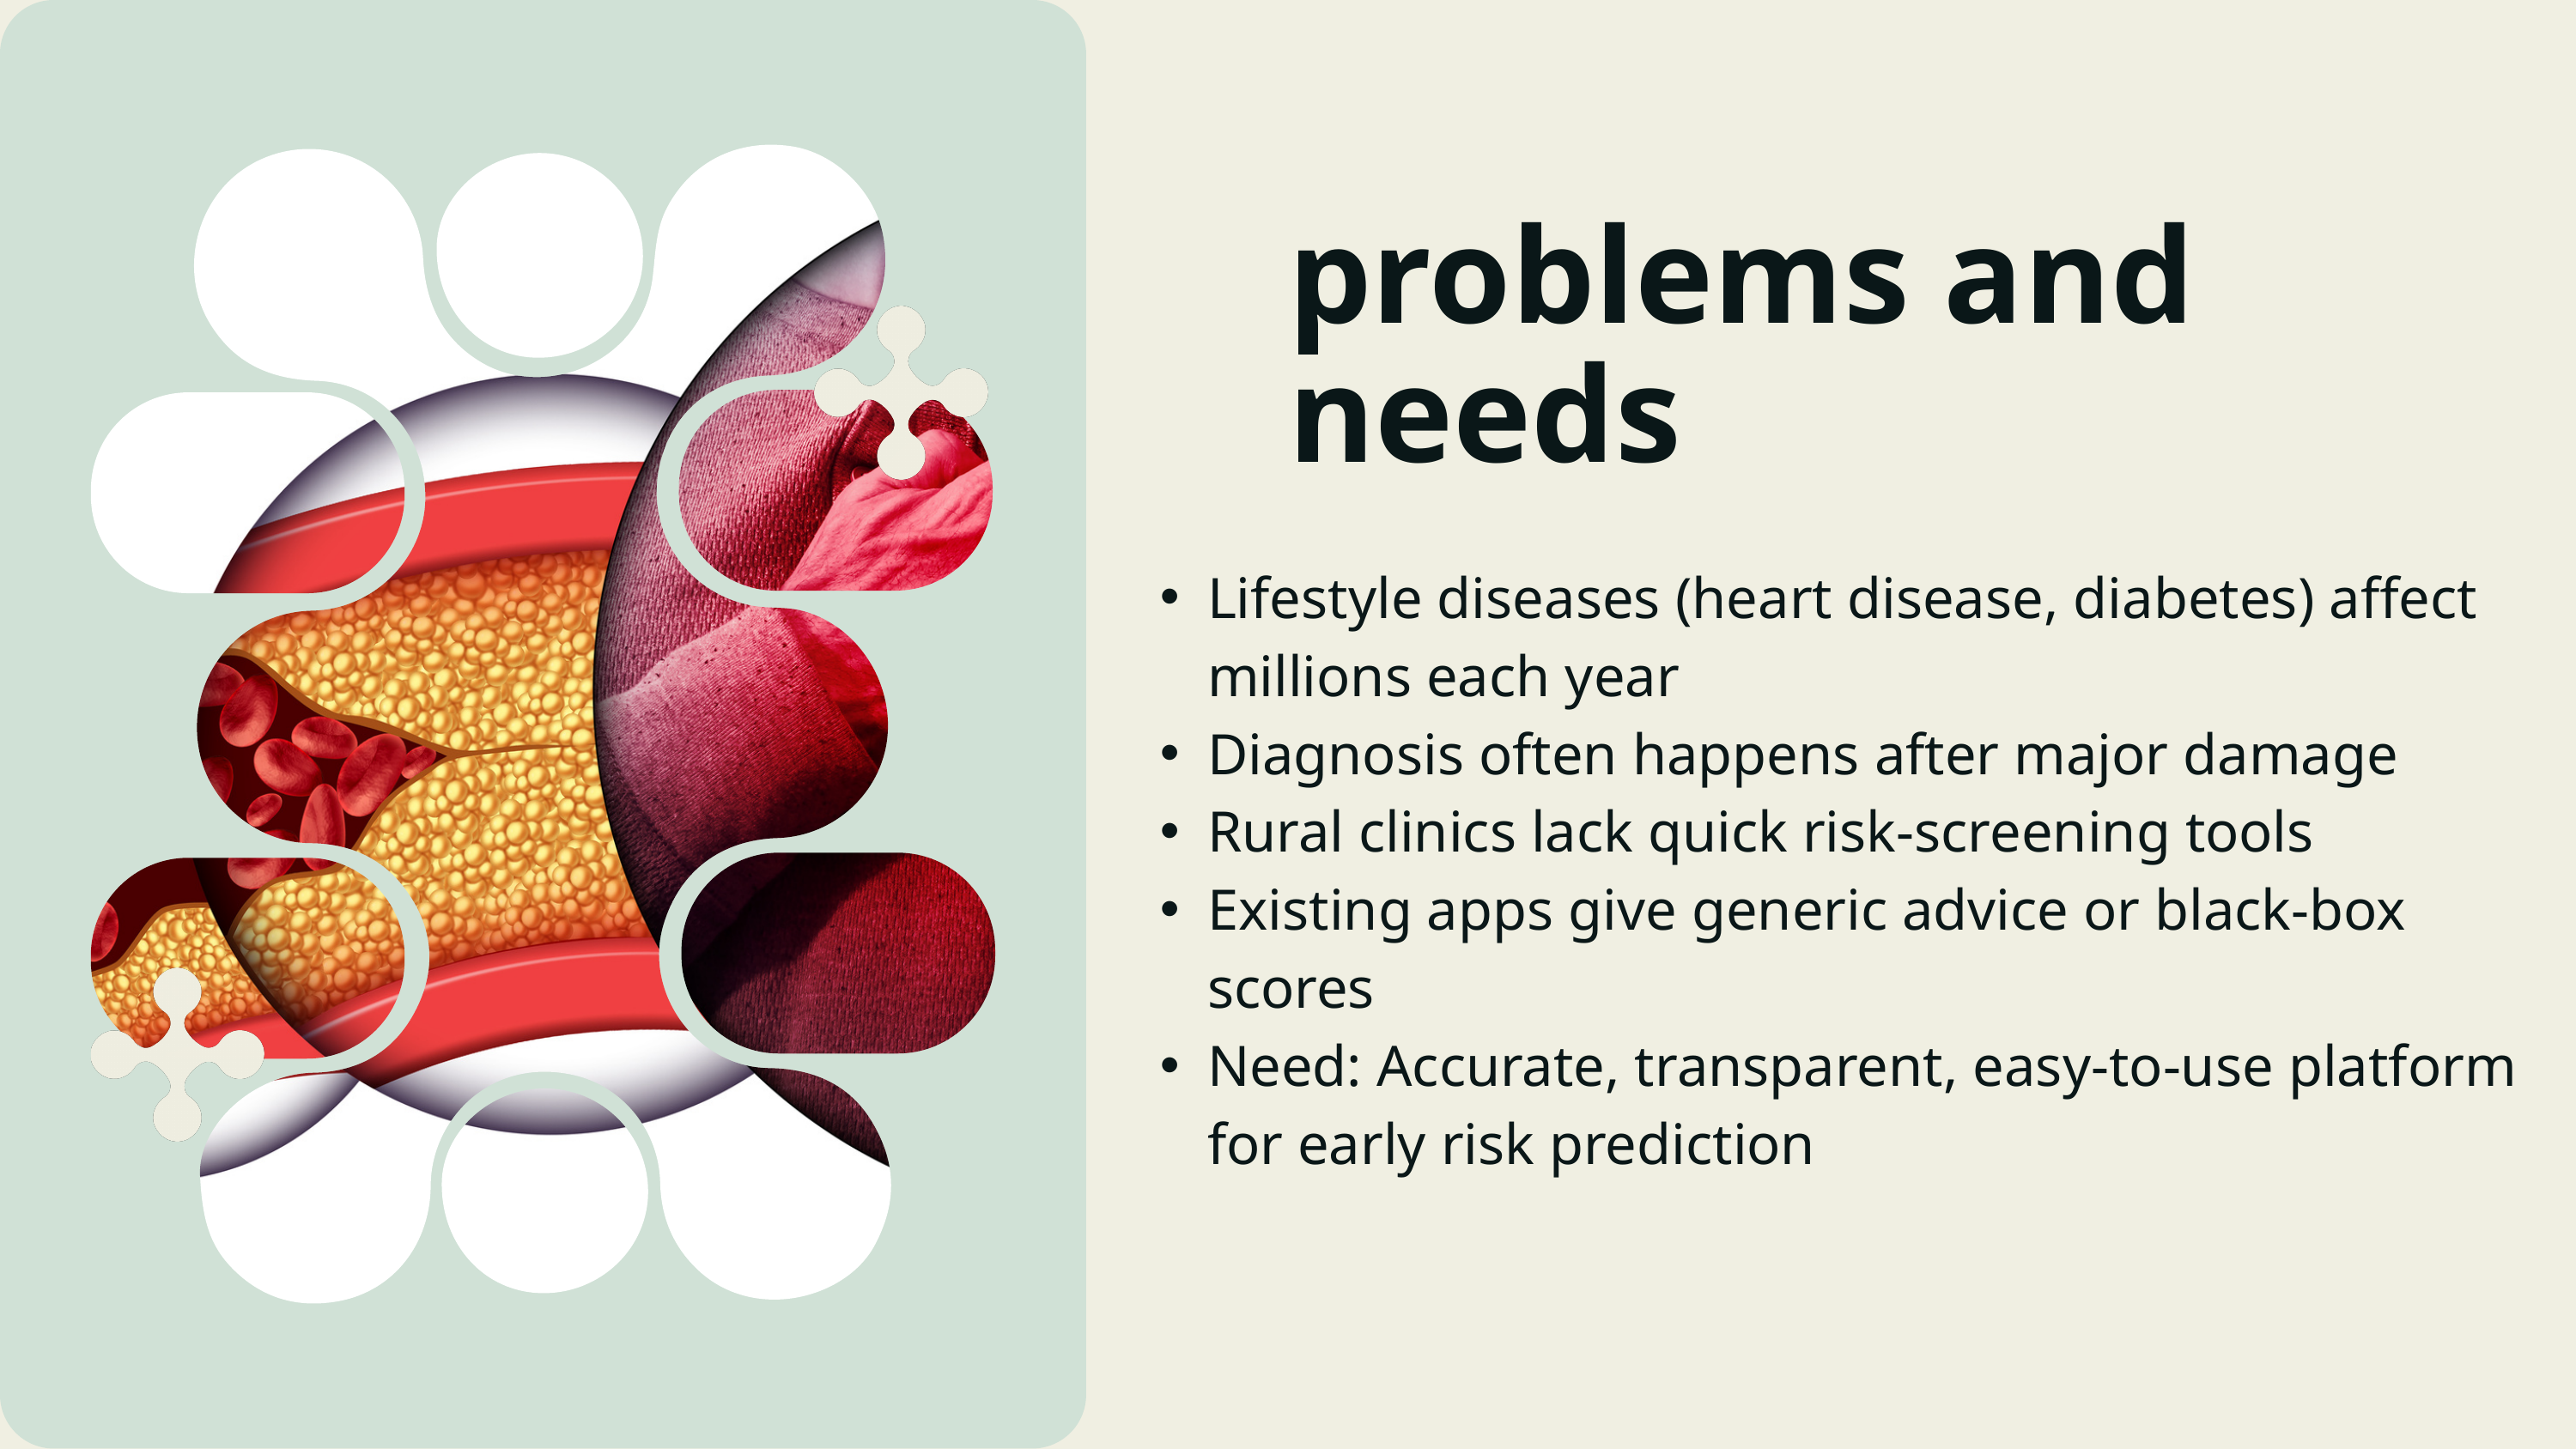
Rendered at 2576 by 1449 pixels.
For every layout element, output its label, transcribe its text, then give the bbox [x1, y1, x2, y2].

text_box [0, 0, 1087, 1449]
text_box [90, 144, 996, 1304]
text_box problems and needs [1288, 210, 2432, 489]
text_box Lifestyle diseases (heart disease, diabetes) affect millions each year Diagnosis often happens after major damage Rural clinics lack quick risk-screening tools Existing apps give generic advice or black-box scores Need: Accurate, transparent, easy-to-use platform for early risk prediction [1112, 551, 2537, 1254]
